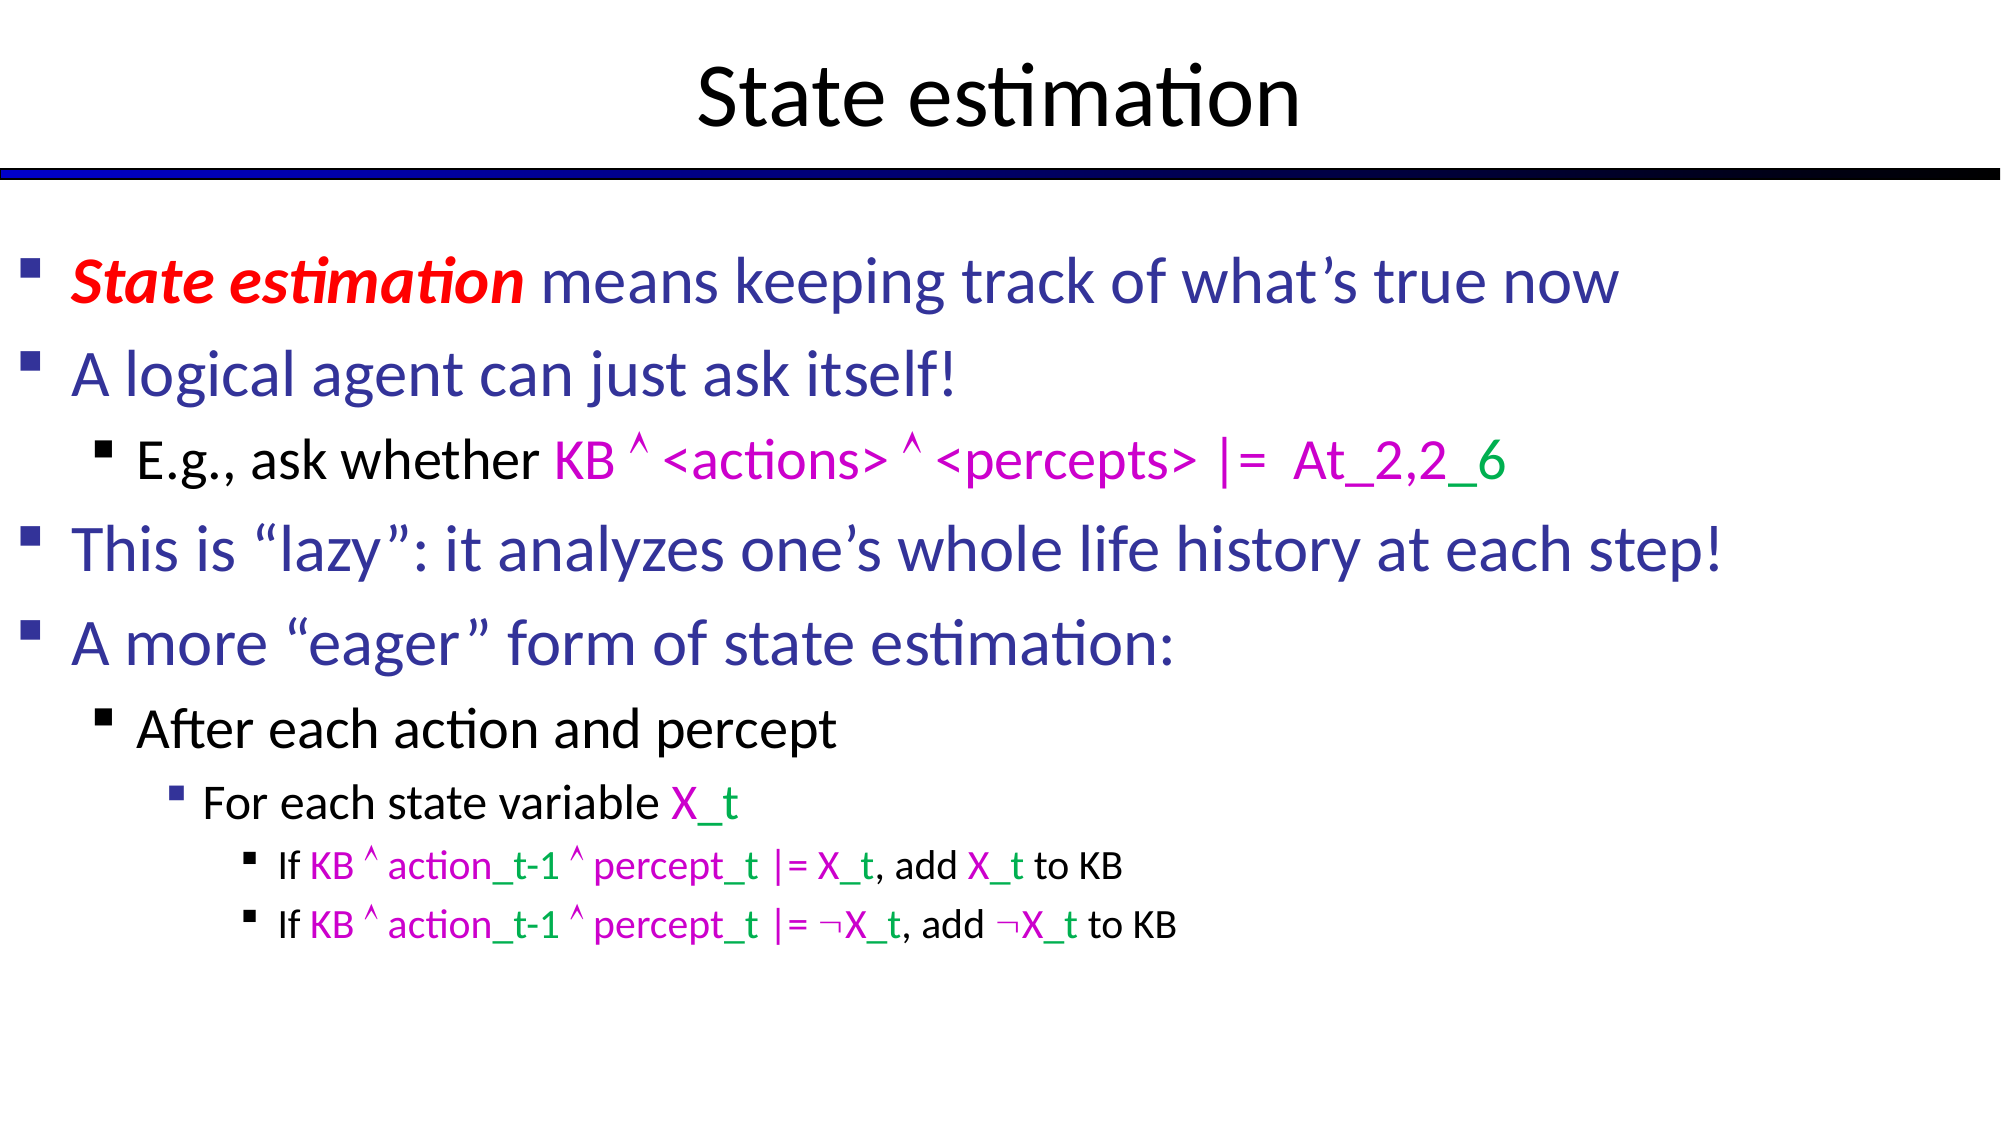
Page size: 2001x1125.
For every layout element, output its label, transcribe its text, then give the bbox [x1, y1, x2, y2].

title State estimation [0, 0, 2000, 184]
list State estimation means keeping track of what’s true now A logical agent can just ask itself! E.g., ask whether KB  <actions>  <percepts> |= At_2,2_6 This is “lazy”: it analyzes one’s whole life history at each step! A more “eager” form of state estimation: After each action and percept For each state variable X_t If KB  action_t-1  percept_t |= X_t, add X_t to KB If KB  action_t-1  percept_t |= X_t, add X_t to KB [0, 228, 2000, 1006]
